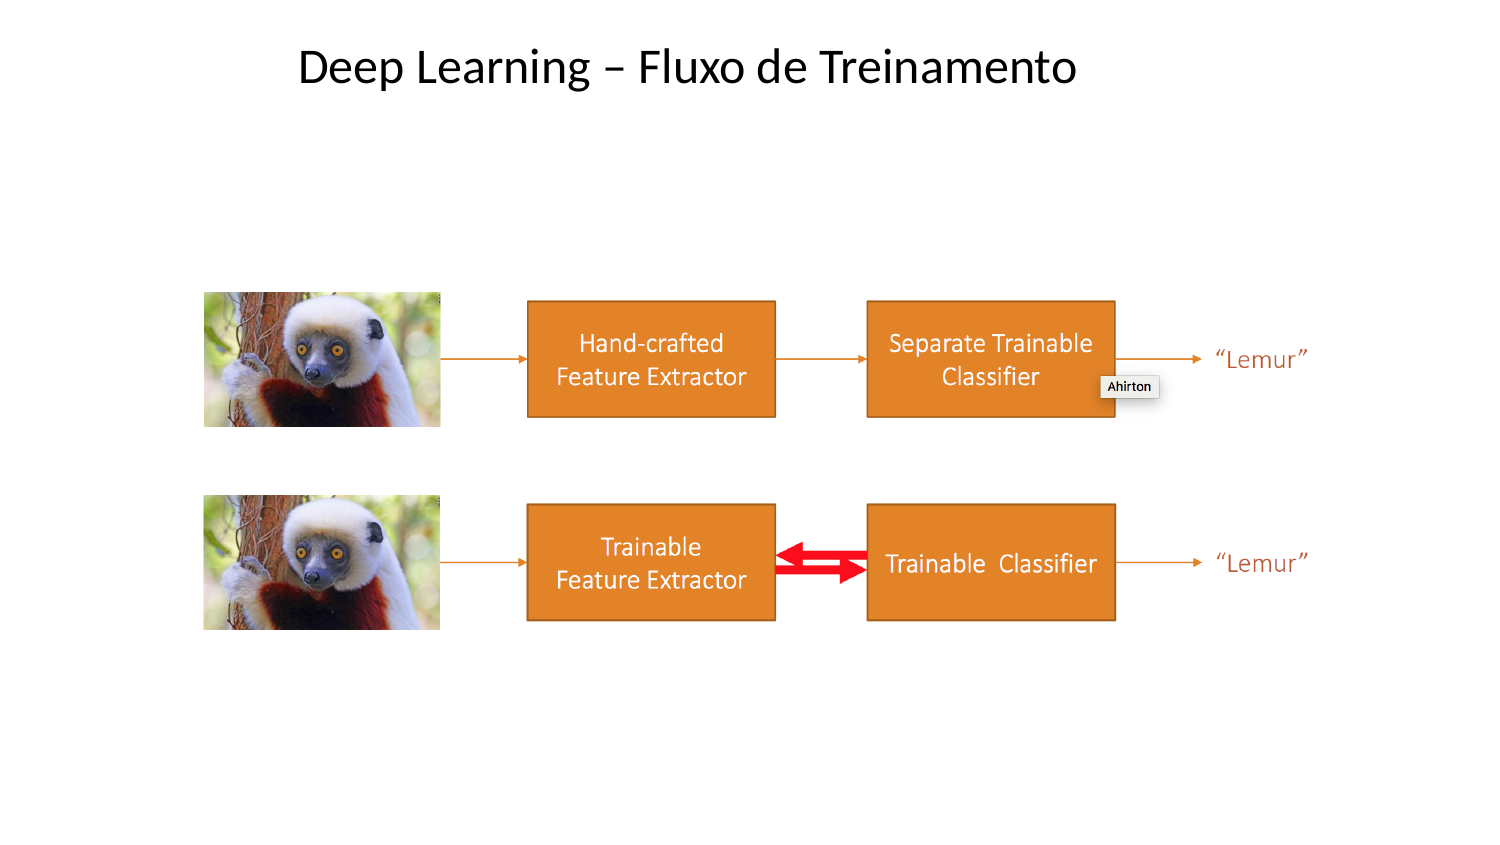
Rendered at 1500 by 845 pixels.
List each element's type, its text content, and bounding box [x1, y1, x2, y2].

picture [189, 486, 1317, 635]
picture [186, 271, 1314, 446]
title Deep Learning – Fluxo de Treinamento [253, 32, 1123, 95]
